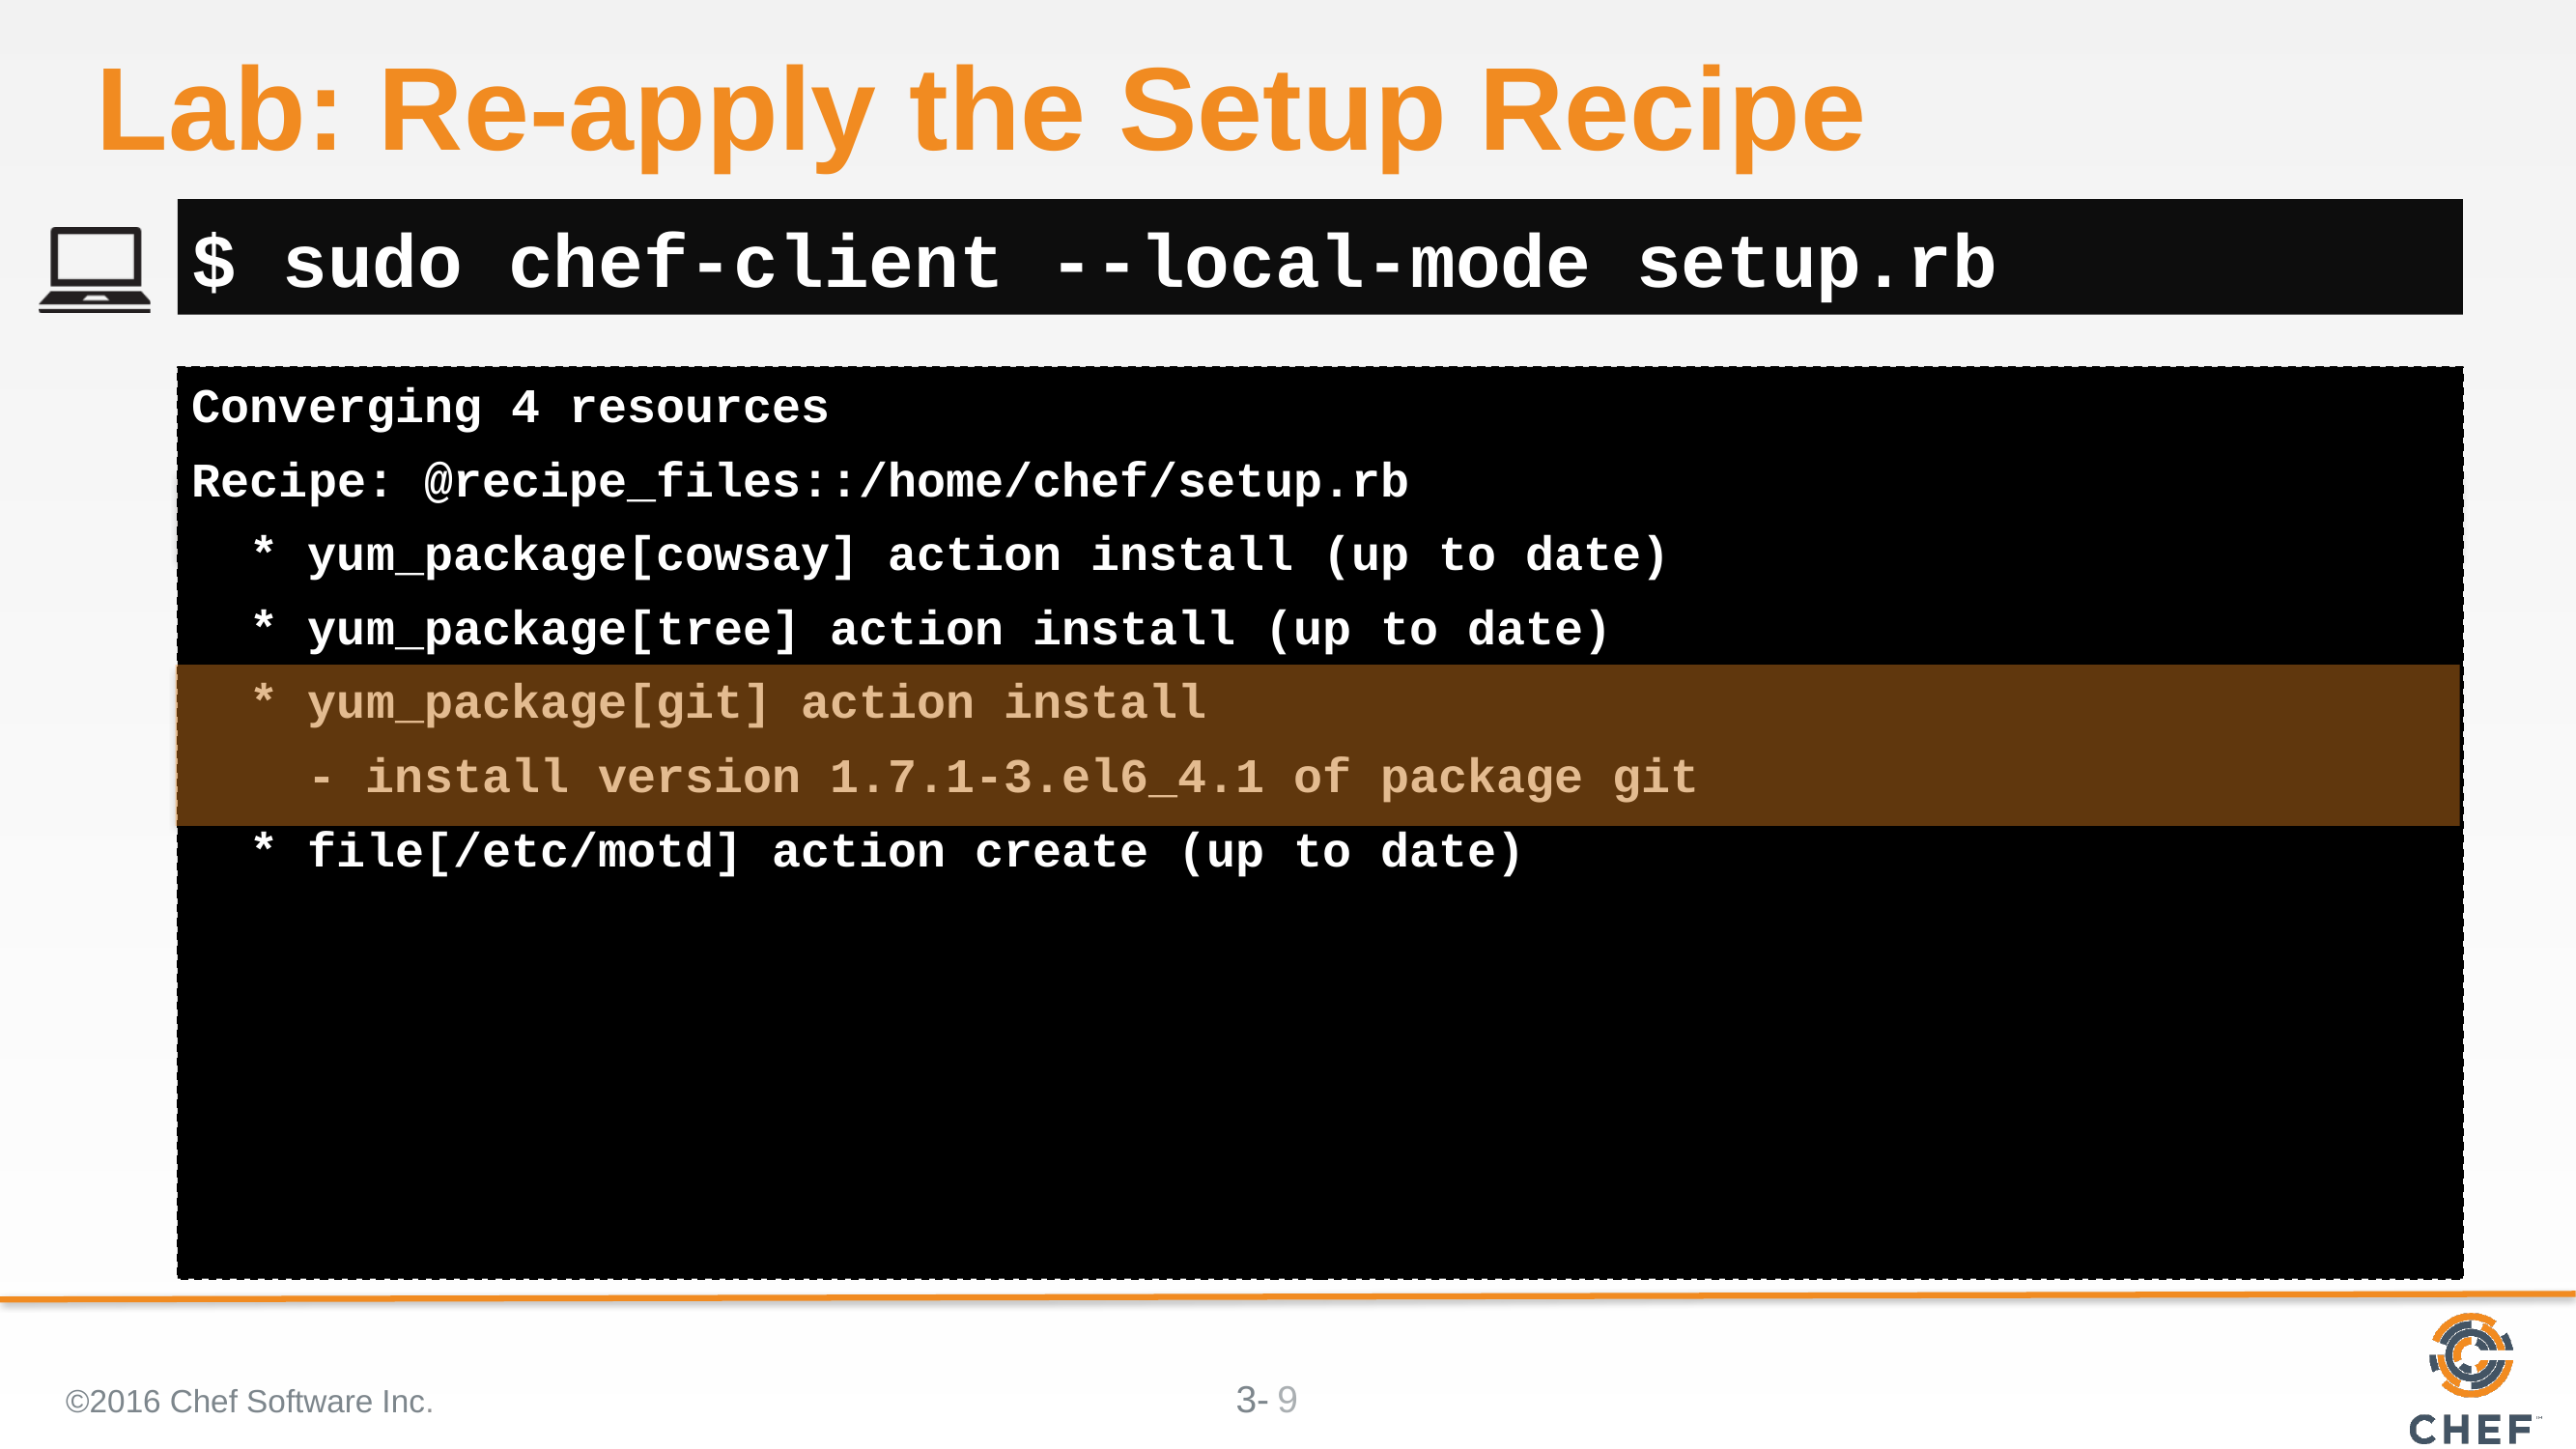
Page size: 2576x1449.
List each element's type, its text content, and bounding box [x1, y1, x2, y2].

slide_number 9 [998, 1359, 1578, 1437]
footer ©2016 Chef Software Inc. [51, 1359, 952, 1440]
picture [2399, 1297, 2550, 1449]
list Converging 4 resources Recipe: @recipe_files::/home/chef/setup.rb * yum_package[cowsay] action install (up to date) * yum_package[tree] action install (up to date) * yum_package[git] action install - install version 1.7.1-3.el6_4.1 of package git * file[/etc/motd] action create (up to date) [177, 835, 2464, 1280]
list Converging 4 resources Recipe: @recipe_files::/home/chef/setup.rb * yum_package[cowsay] action install (up to date) * yum_package[tree] action install (up to date) * yum_package[git] action install - install version 1.7.1-3.el6_4.1 of package git * file[/etc/motd] action create (up to date) [177, 366, 2464, 664]
list $ sudo chef-client --local-mode setup.rb [177, 199, 2463, 315]
text_box [175, 664, 2460, 827]
title Lab: Re-apply the Setup Recipe [96, 48, 2463, 180]
